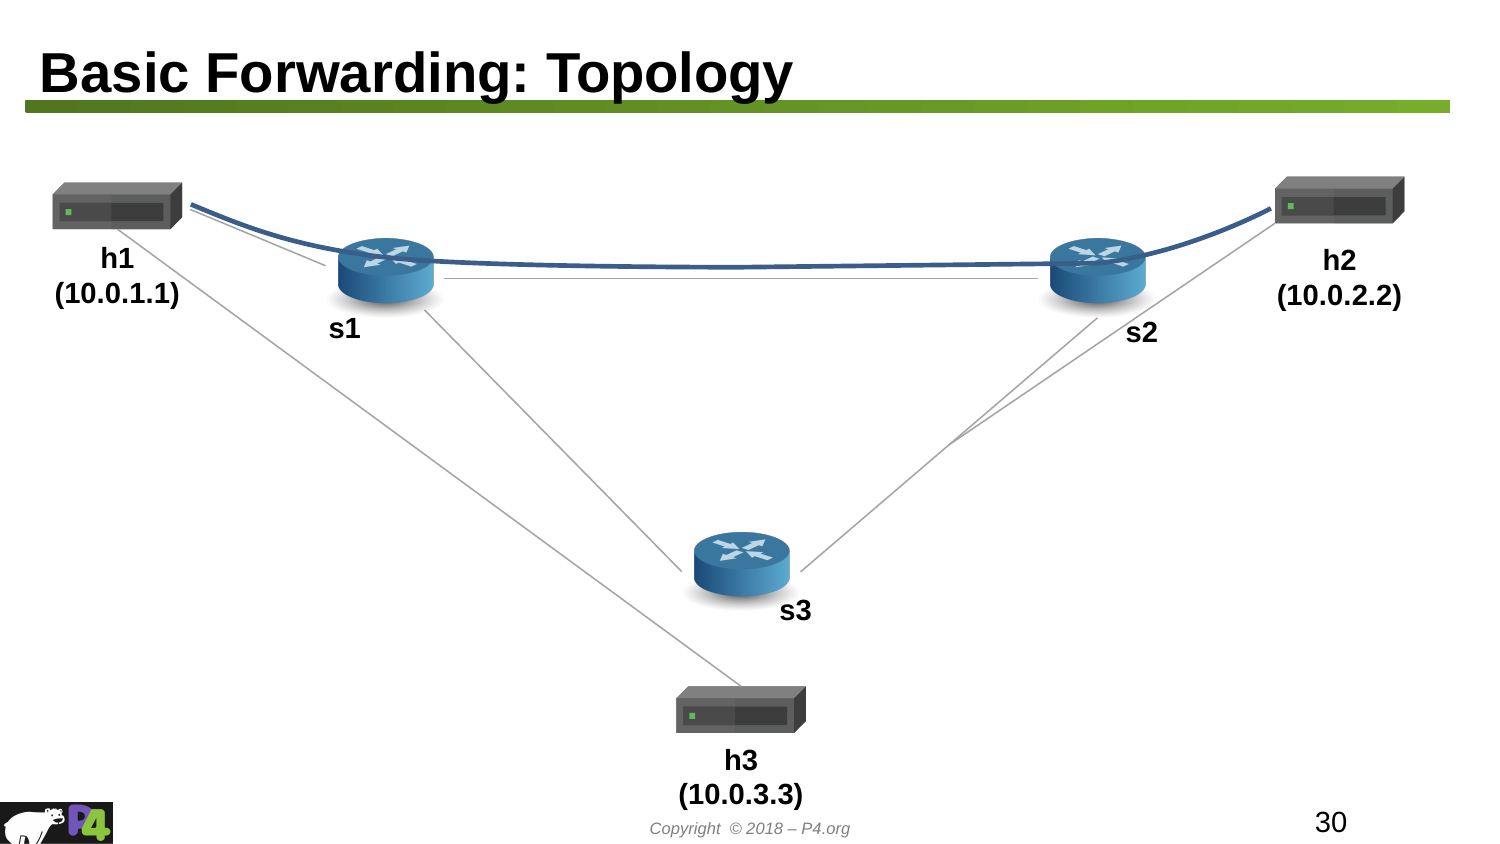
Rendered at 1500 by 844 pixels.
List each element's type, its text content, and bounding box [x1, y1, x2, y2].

text_box s1 [313, 301, 394, 364]
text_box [424, 309, 682, 572]
picture [1037, 238, 1158, 318]
text_box s2 [1110, 305, 1191, 368]
text_box s3 [764, 583, 844, 646]
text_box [676, 686, 806, 734]
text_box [800, 317, 1098, 572]
picture [325, 238, 445, 318]
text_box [1274, 176, 1405, 224]
text_box h2 (10.0.2.2) [1247, 233, 1433, 335]
picture [0, 802, 113, 844]
text_box [190, 204, 1269, 268]
title Basic Forwarding: Topology [24, 20, 1450, 100]
text_box h3 (10.0.3.3) [648, 733, 834, 835]
picture [681, 531, 801, 612]
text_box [52, 182, 183, 230]
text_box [189, 209, 326, 266]
text_box h1 (10.0.1.1) [24, 231, 210, 333]
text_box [50, 231, 210, 273]
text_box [1156, 223, 1276, 279]
slide_number ‹#› [1299, 808, 1475, 835]
